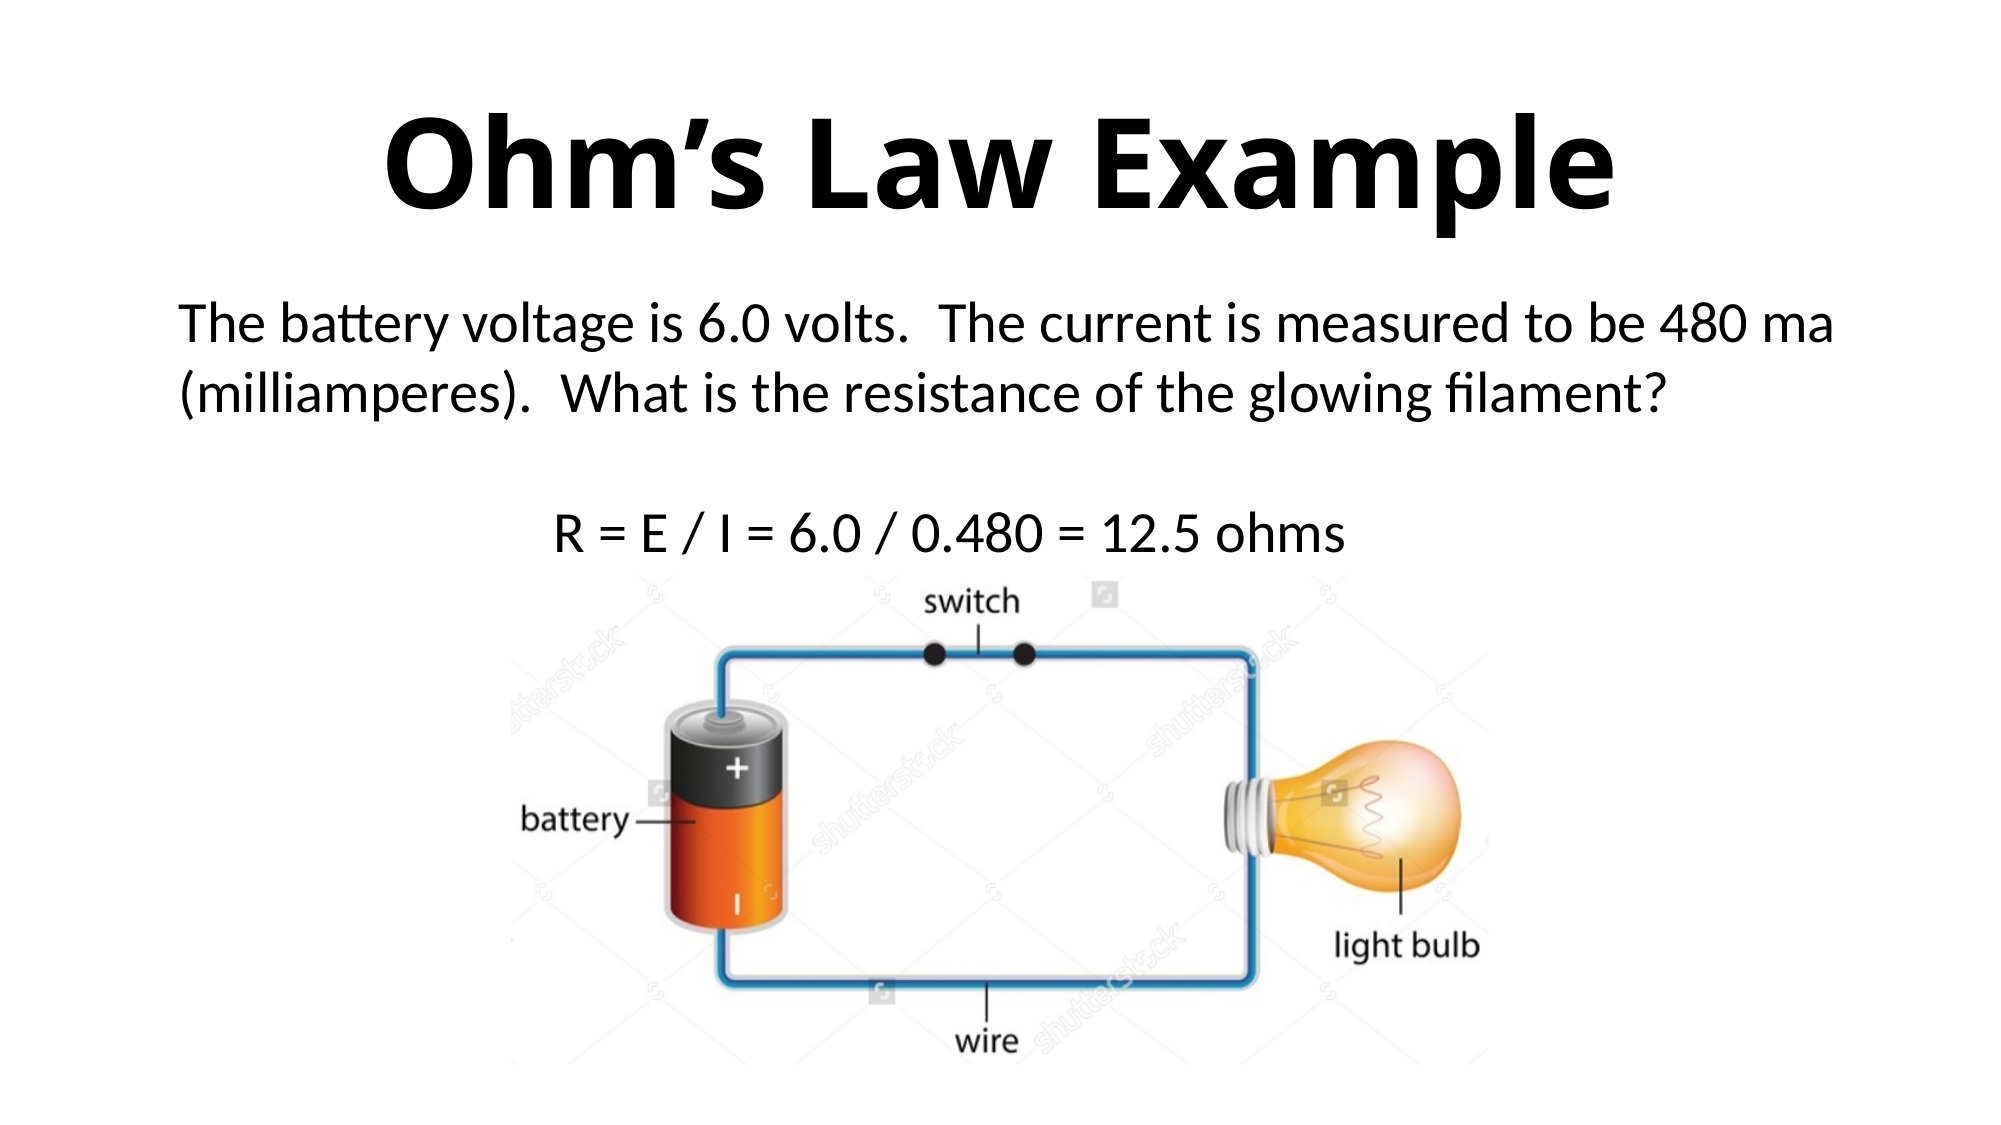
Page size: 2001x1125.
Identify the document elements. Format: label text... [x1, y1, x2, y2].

picture [511, 575, 1489, 1066]
text_box The battery voltage is 6.0 volts. The current is measured to be 480 ma (milliamperes). What is the resistance of the glowing filament? R = E / I = 6.0 / 0.480 = 12.5 ohms [163, 277, 1889, 572]
title Ohm’s Law Example [137, 59, 1863, 278]
